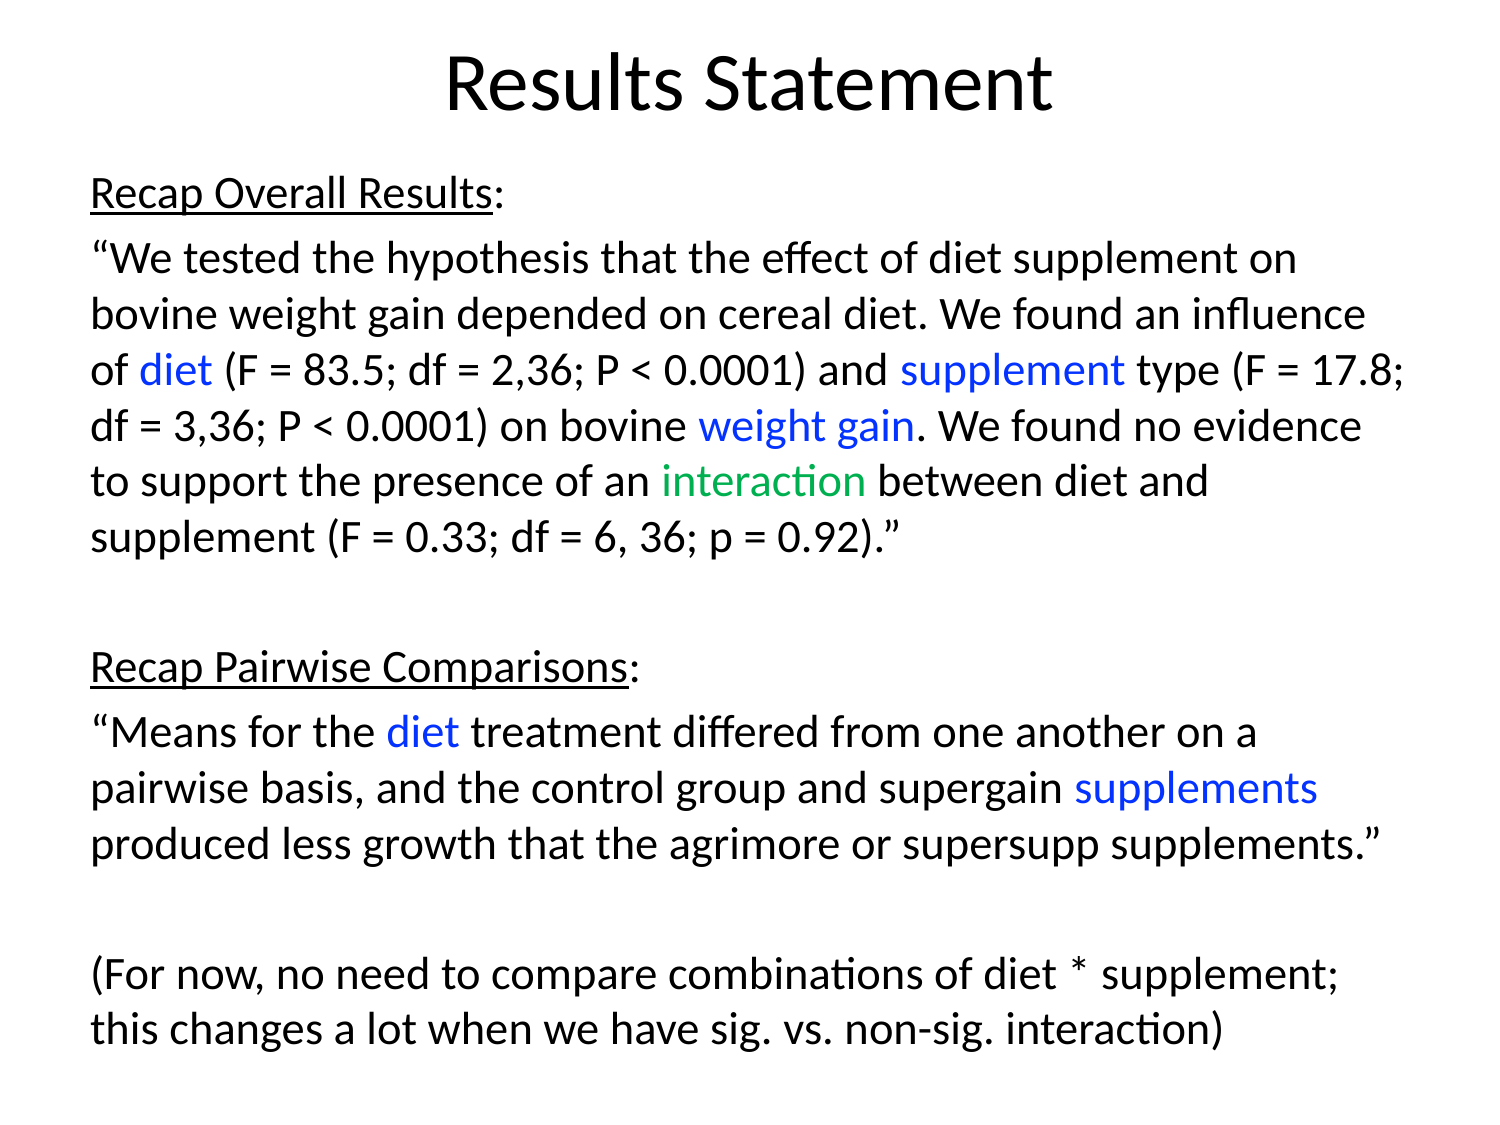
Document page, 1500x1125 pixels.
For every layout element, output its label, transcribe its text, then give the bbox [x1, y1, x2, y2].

list Recap Overall Results: “We tested the hypothesis that the effect of diet supplement on bovine weight gain depended on cereal diet. We found an influence of diet (F = 83.5; df = 2,36; P < 0.0001) and supplement type (F = 17.8; df = 3,36; P < 0.0001) on bovine weight gain. We found no evidence to support the presence of an interaction between diet and supplement (F = 0.33; df = 6, 36; p = 0.92).” Recap Pairwise Comparisons: “Means for the diet treatment differed from one another on a pairwise basis, and the control group and supergain supplements produced less growth that the agrimore or supersupp supplements.” (For now, no need to compare combinations of diet * supplement; this changes a lot when we have sig. vs. non-sig. interaction) [75, 154, 1425, 1075]
title Results Statement [74, 0, 1425, 155]
